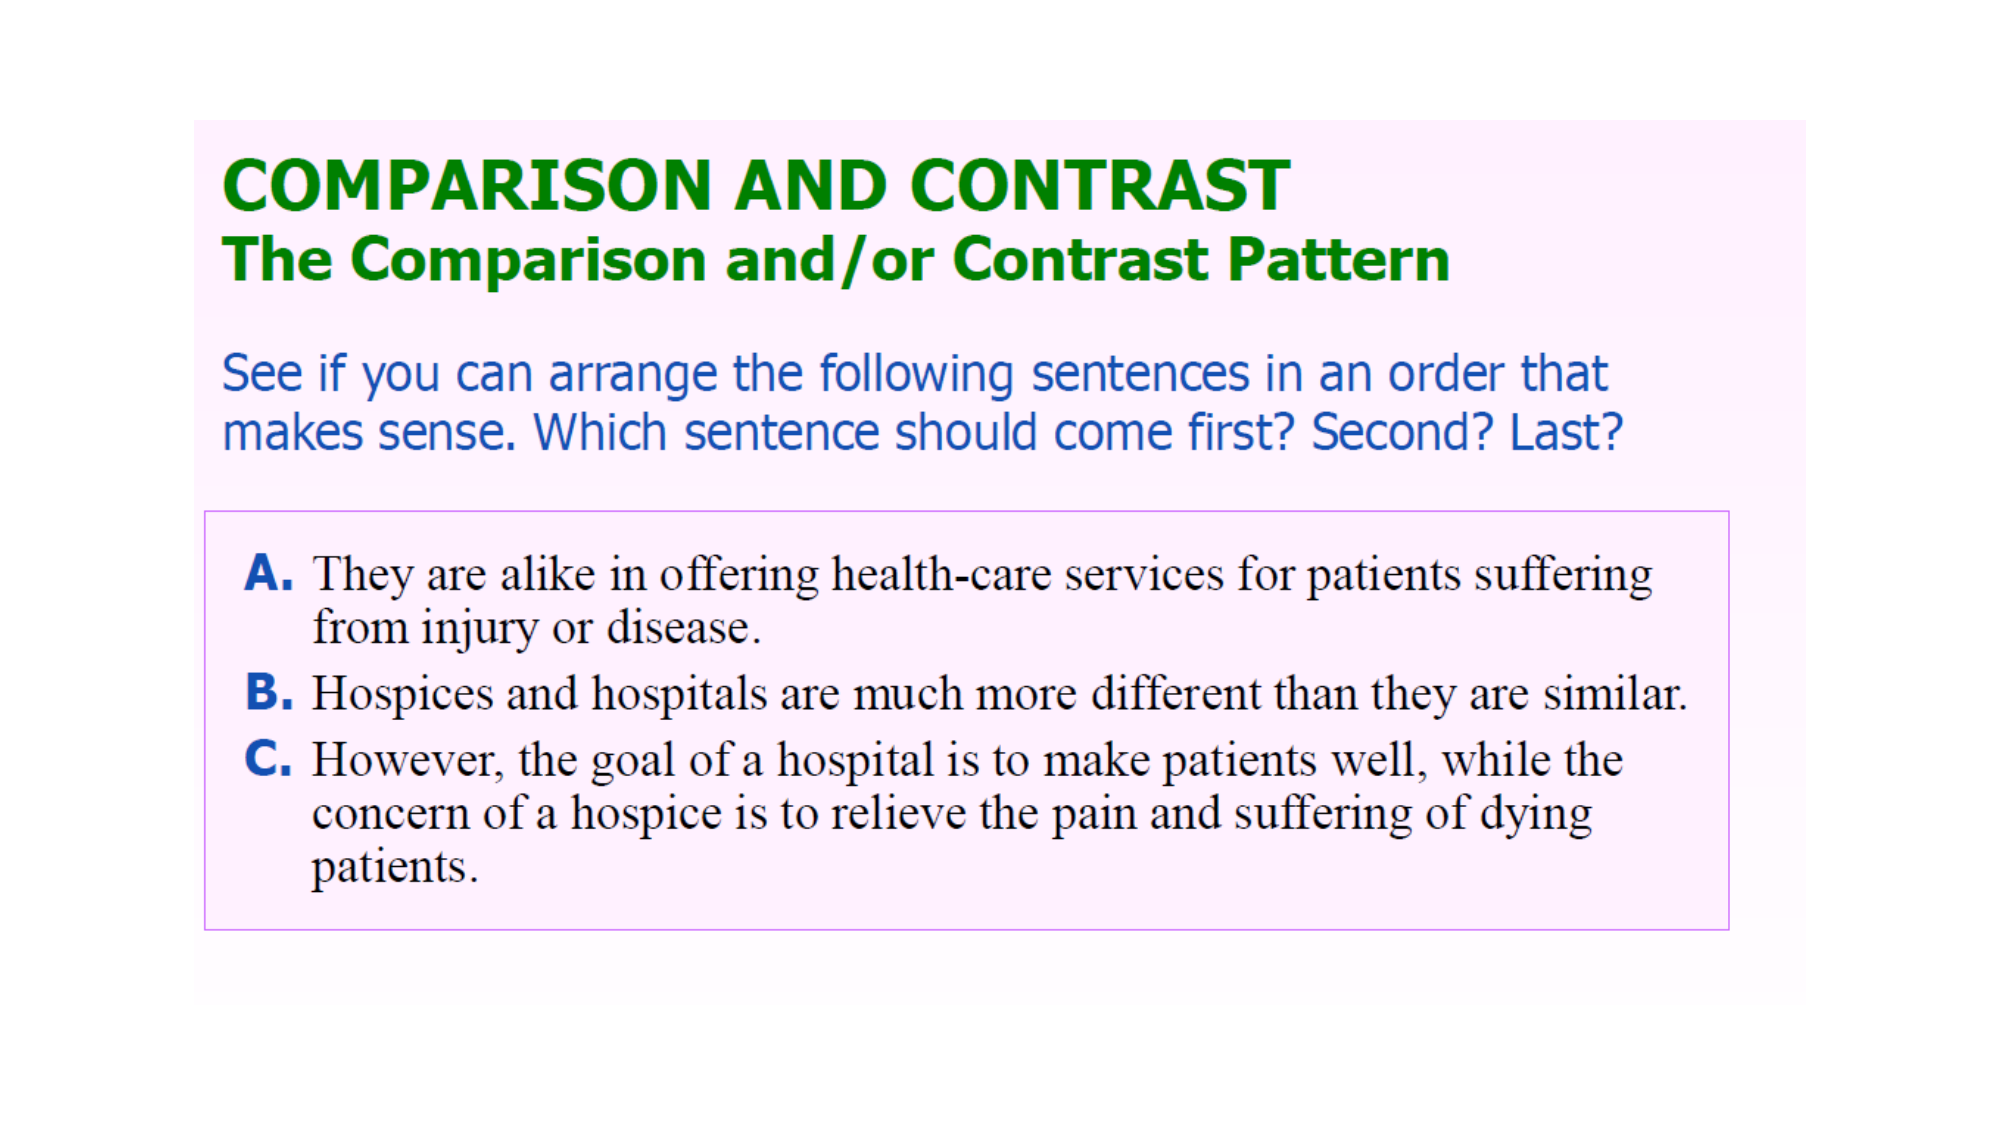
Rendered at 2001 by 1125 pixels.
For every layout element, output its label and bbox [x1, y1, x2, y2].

picture [194, 120, 1806, 1005]
